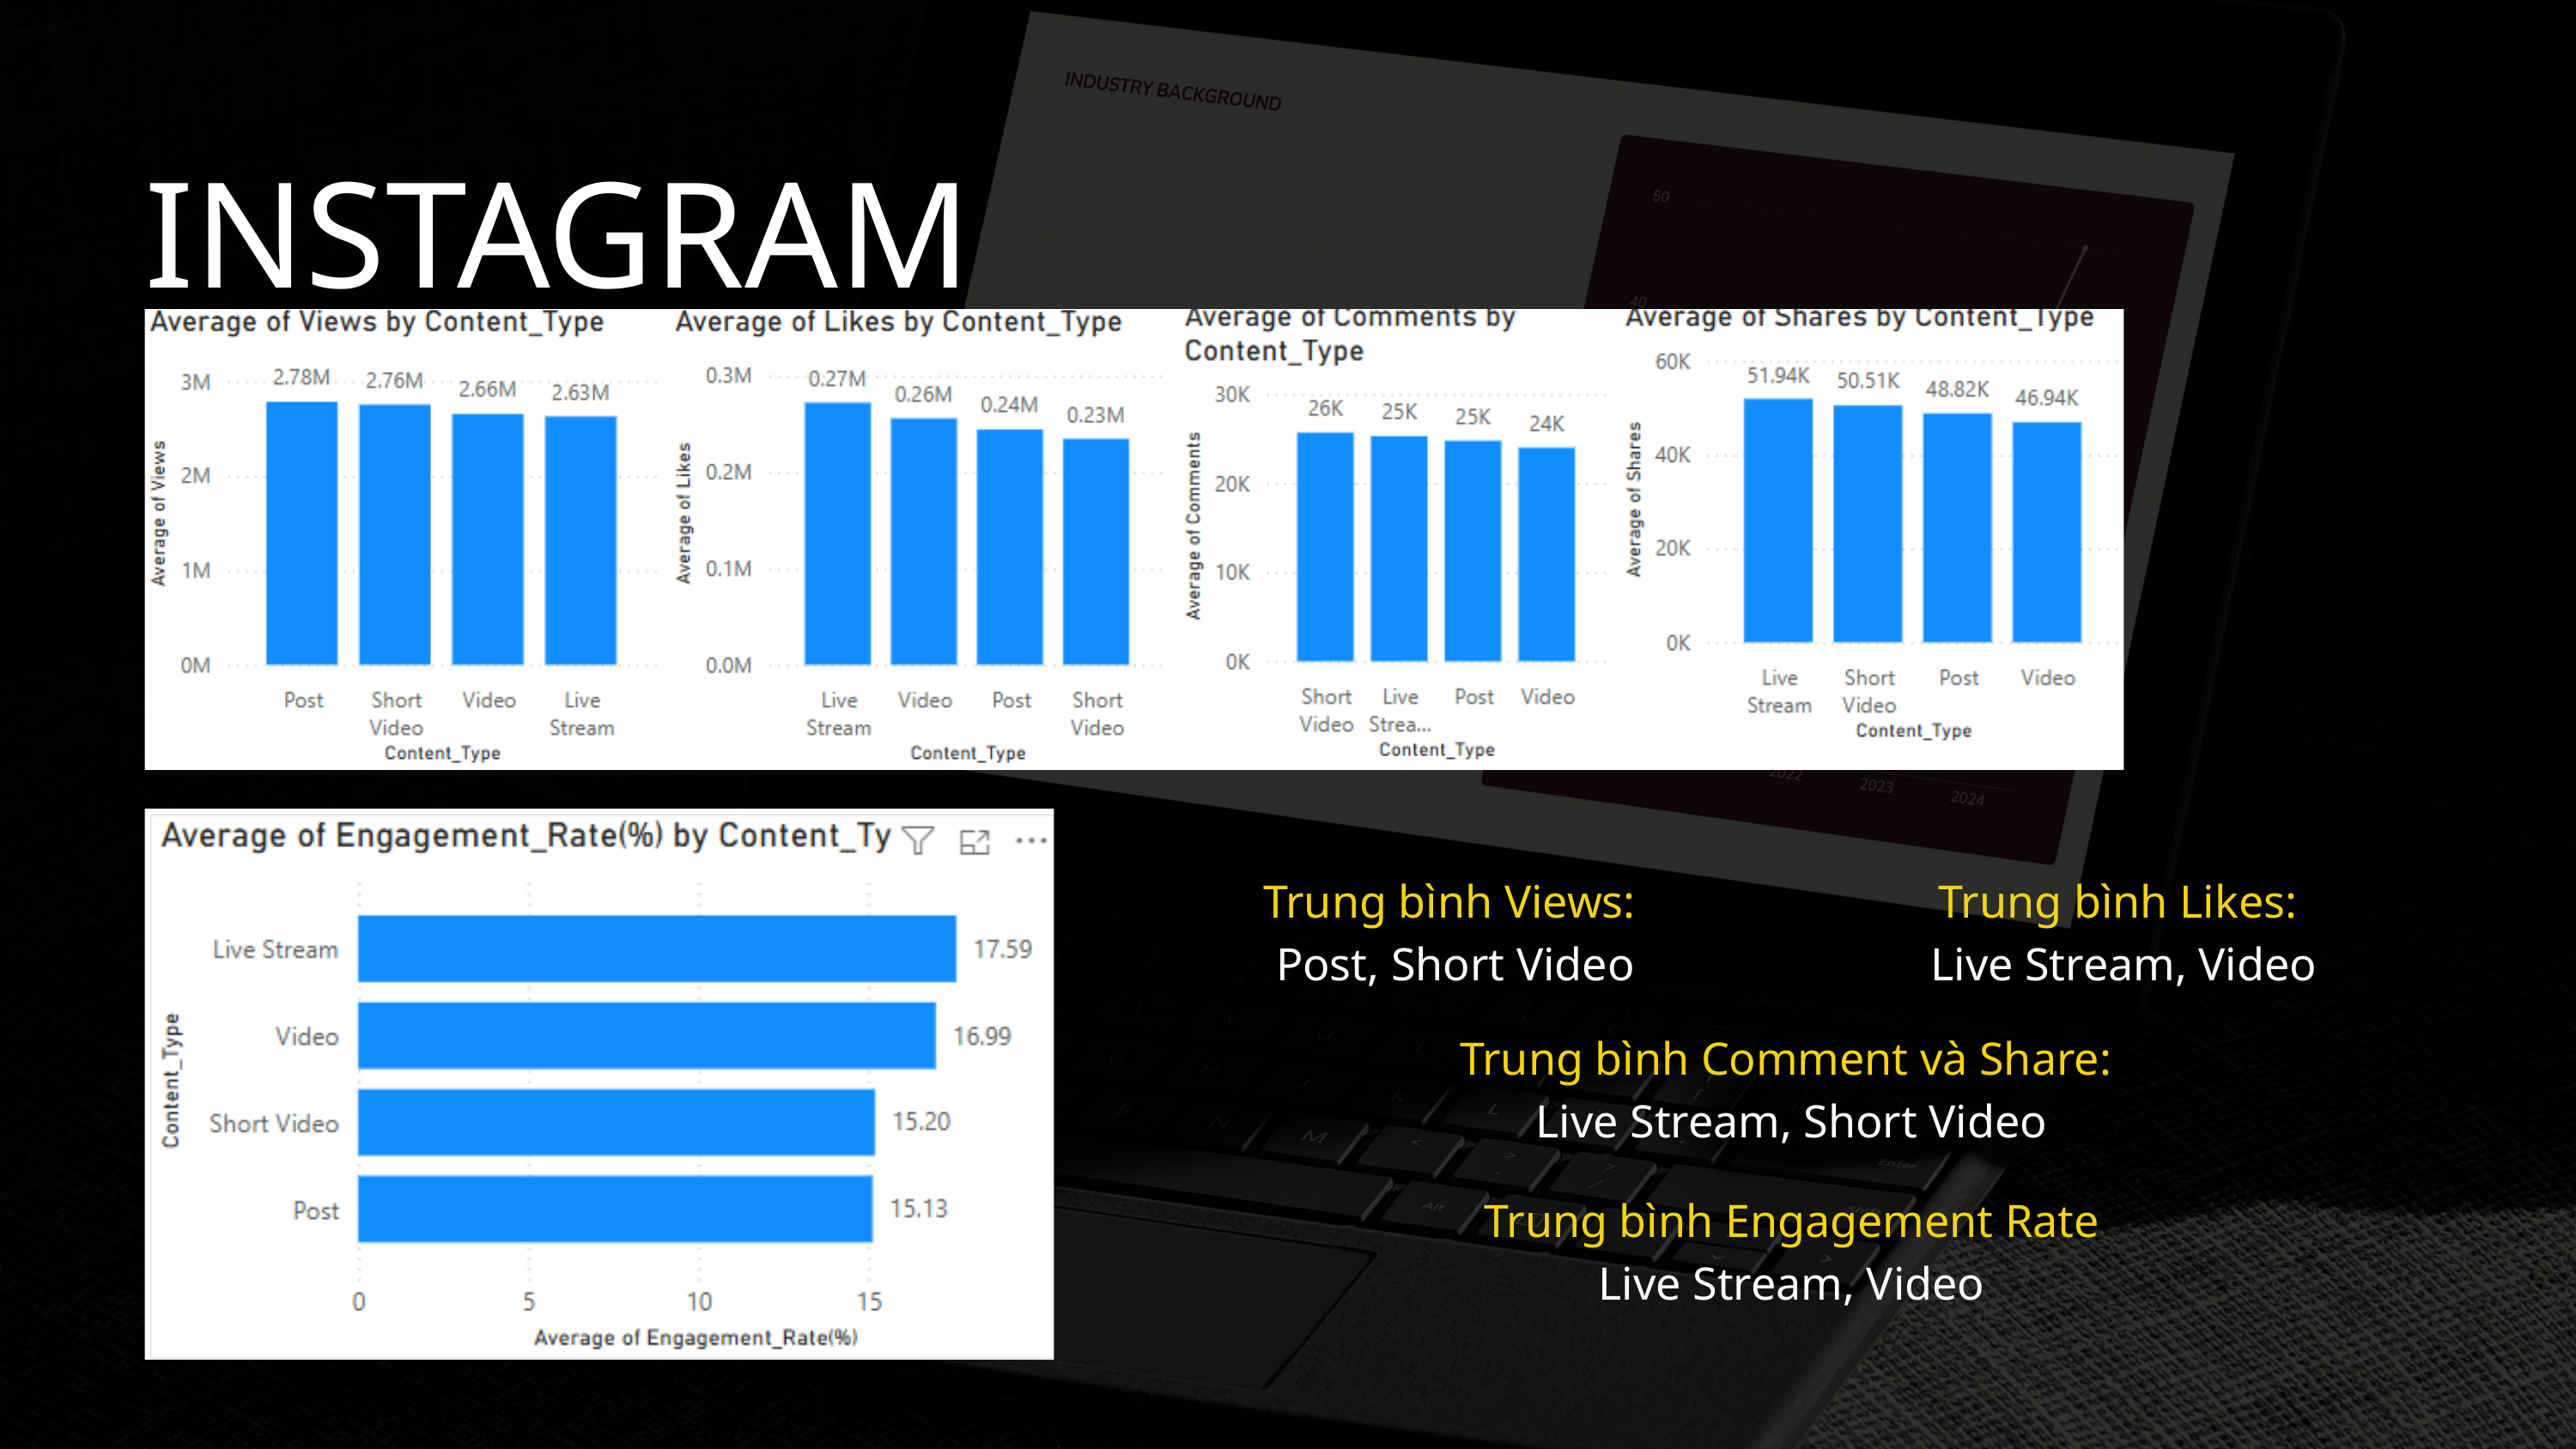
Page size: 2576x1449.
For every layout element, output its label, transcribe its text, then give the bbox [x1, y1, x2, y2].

text_box Trung bình Likes: Live Stream, Video [1619, 864, 2576, 990]
text_box Trung bình Engagement Rate Live Stream, Video [1287, 1184, 2296, 1309]
text_box INSTAGRAM [144, 149, 988, 318]
text_box [144, 309, 2124, 770]
text_box [0, 0, 2576, 1449]
text_box Trung bình Views: Post, Short Video [951, 864, 1619, 990]
text_box [144, 809, 1054, 1360]
text_box Trung bình Comment và Share: Live Stream, Short Video [1287, 1021, 2296, 1147]
